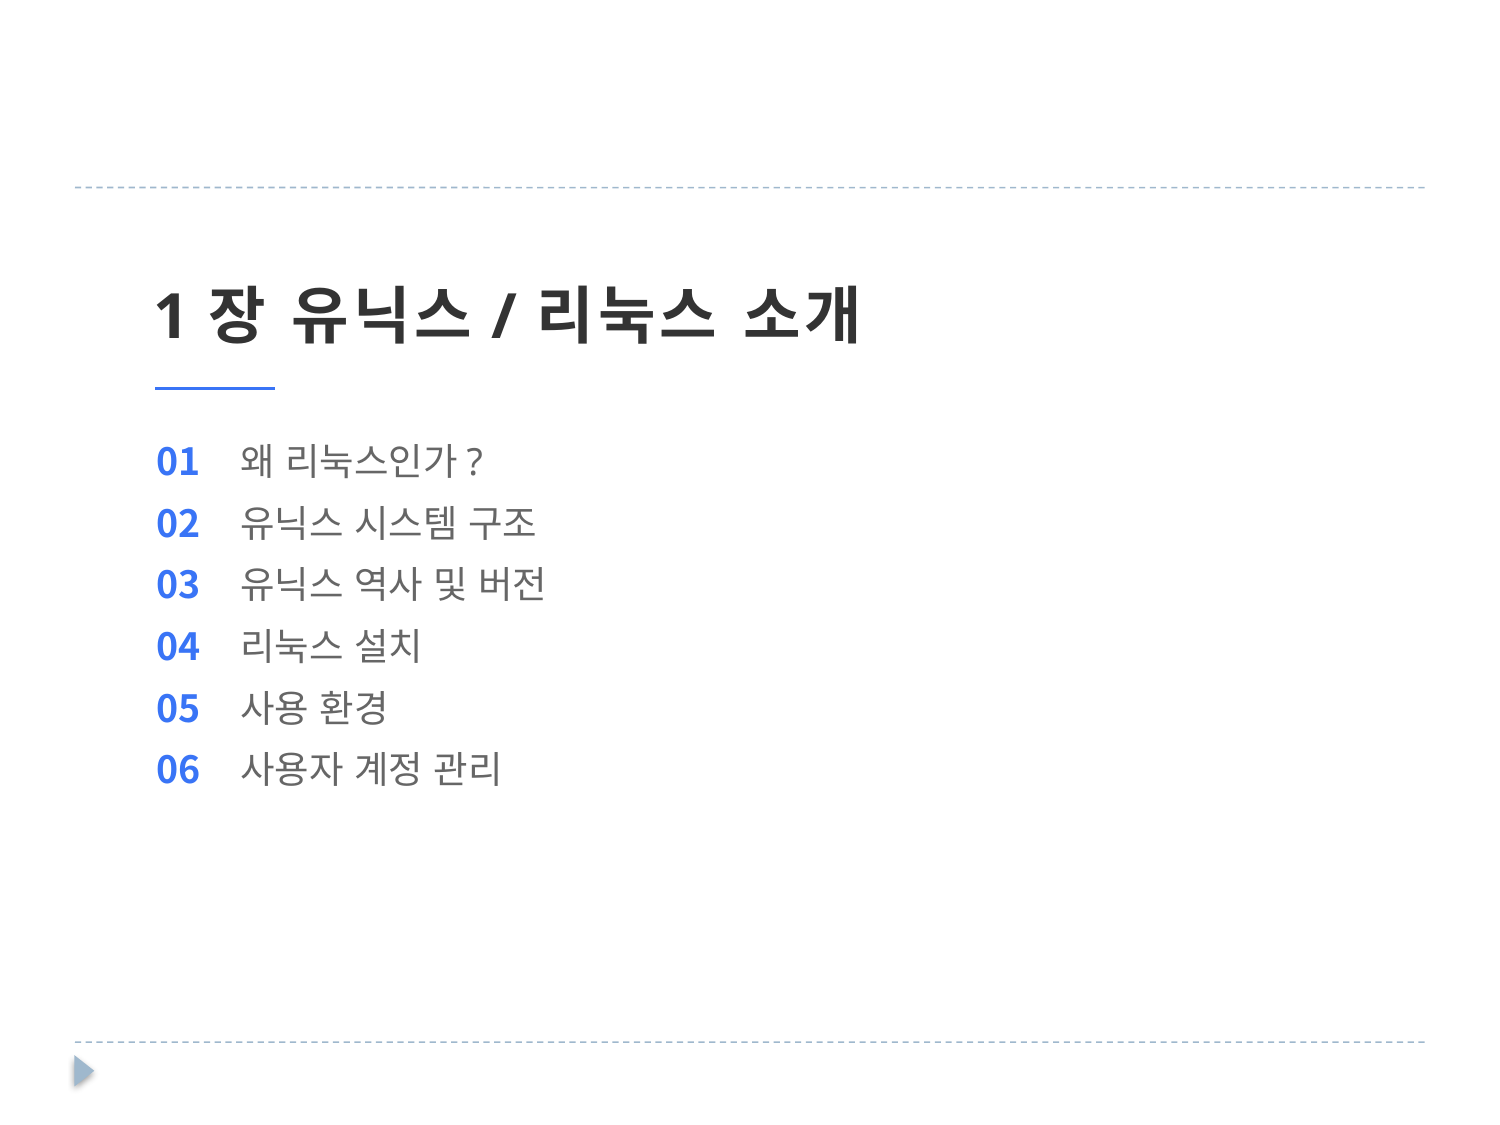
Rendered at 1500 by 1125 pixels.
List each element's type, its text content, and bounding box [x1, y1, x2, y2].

text_box 01 02 03 04 05 06 [141, 413, 226, 799]
text_box 왜 리눅스인가? 유닉스 시스템 구조 유닉스 역사 및 버전 리눅스 설치 사용 환경 사용자 계정 관리 [226, 413, 1001, 799]
text_box 1장 유닉스/리눅스 소개 [152, 274, 1001, 352]
